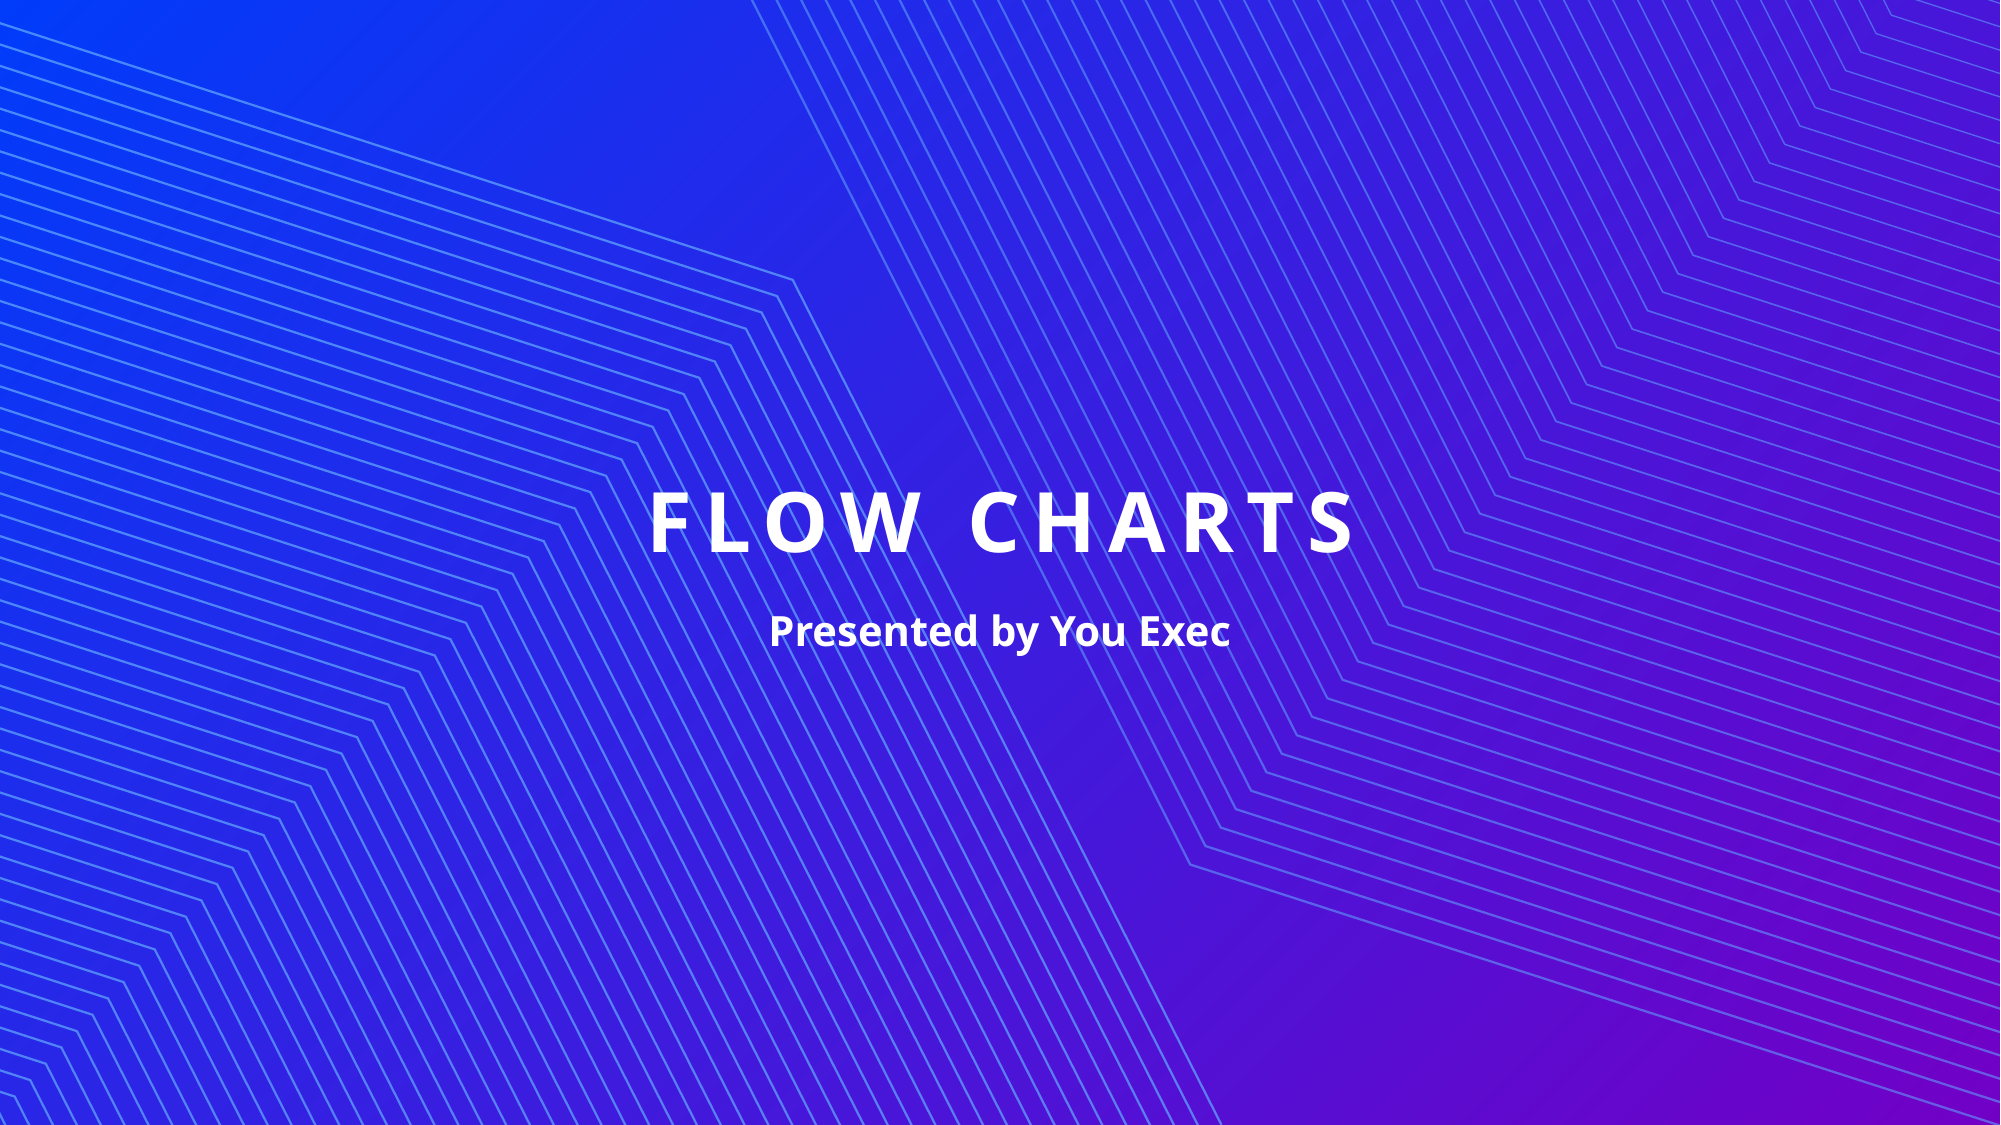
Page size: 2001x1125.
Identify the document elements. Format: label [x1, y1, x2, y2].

text_box [742, 0, 2000, 1125]
text_box [0, 0, 742, 1125]
